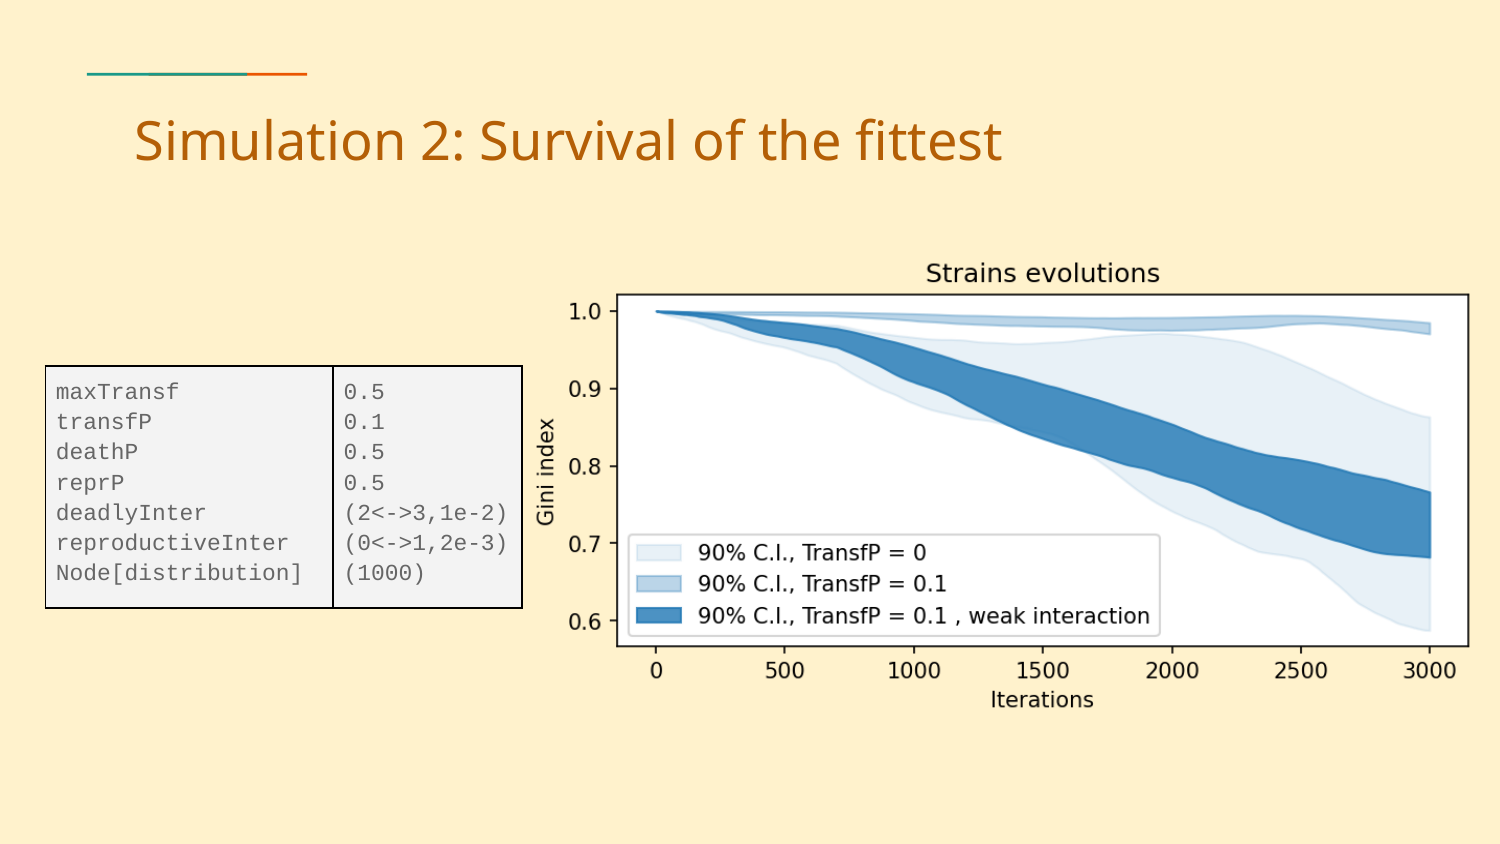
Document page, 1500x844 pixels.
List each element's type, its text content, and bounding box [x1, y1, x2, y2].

picture [521, 247, 1483, 727]
title Simulation 2: Survival of the fittest [119, 91, 1381, 180]
table_header 0.5 0.1 0.5 0.5 (2<->3,1e-2) (0<->1,2e-3) (1000) [334, 367, 516, 607]
table_header maxTransf transfP deathP reprP deadlyInter reproductiveInter Node[distribution] [46, 367, 332, 607]
